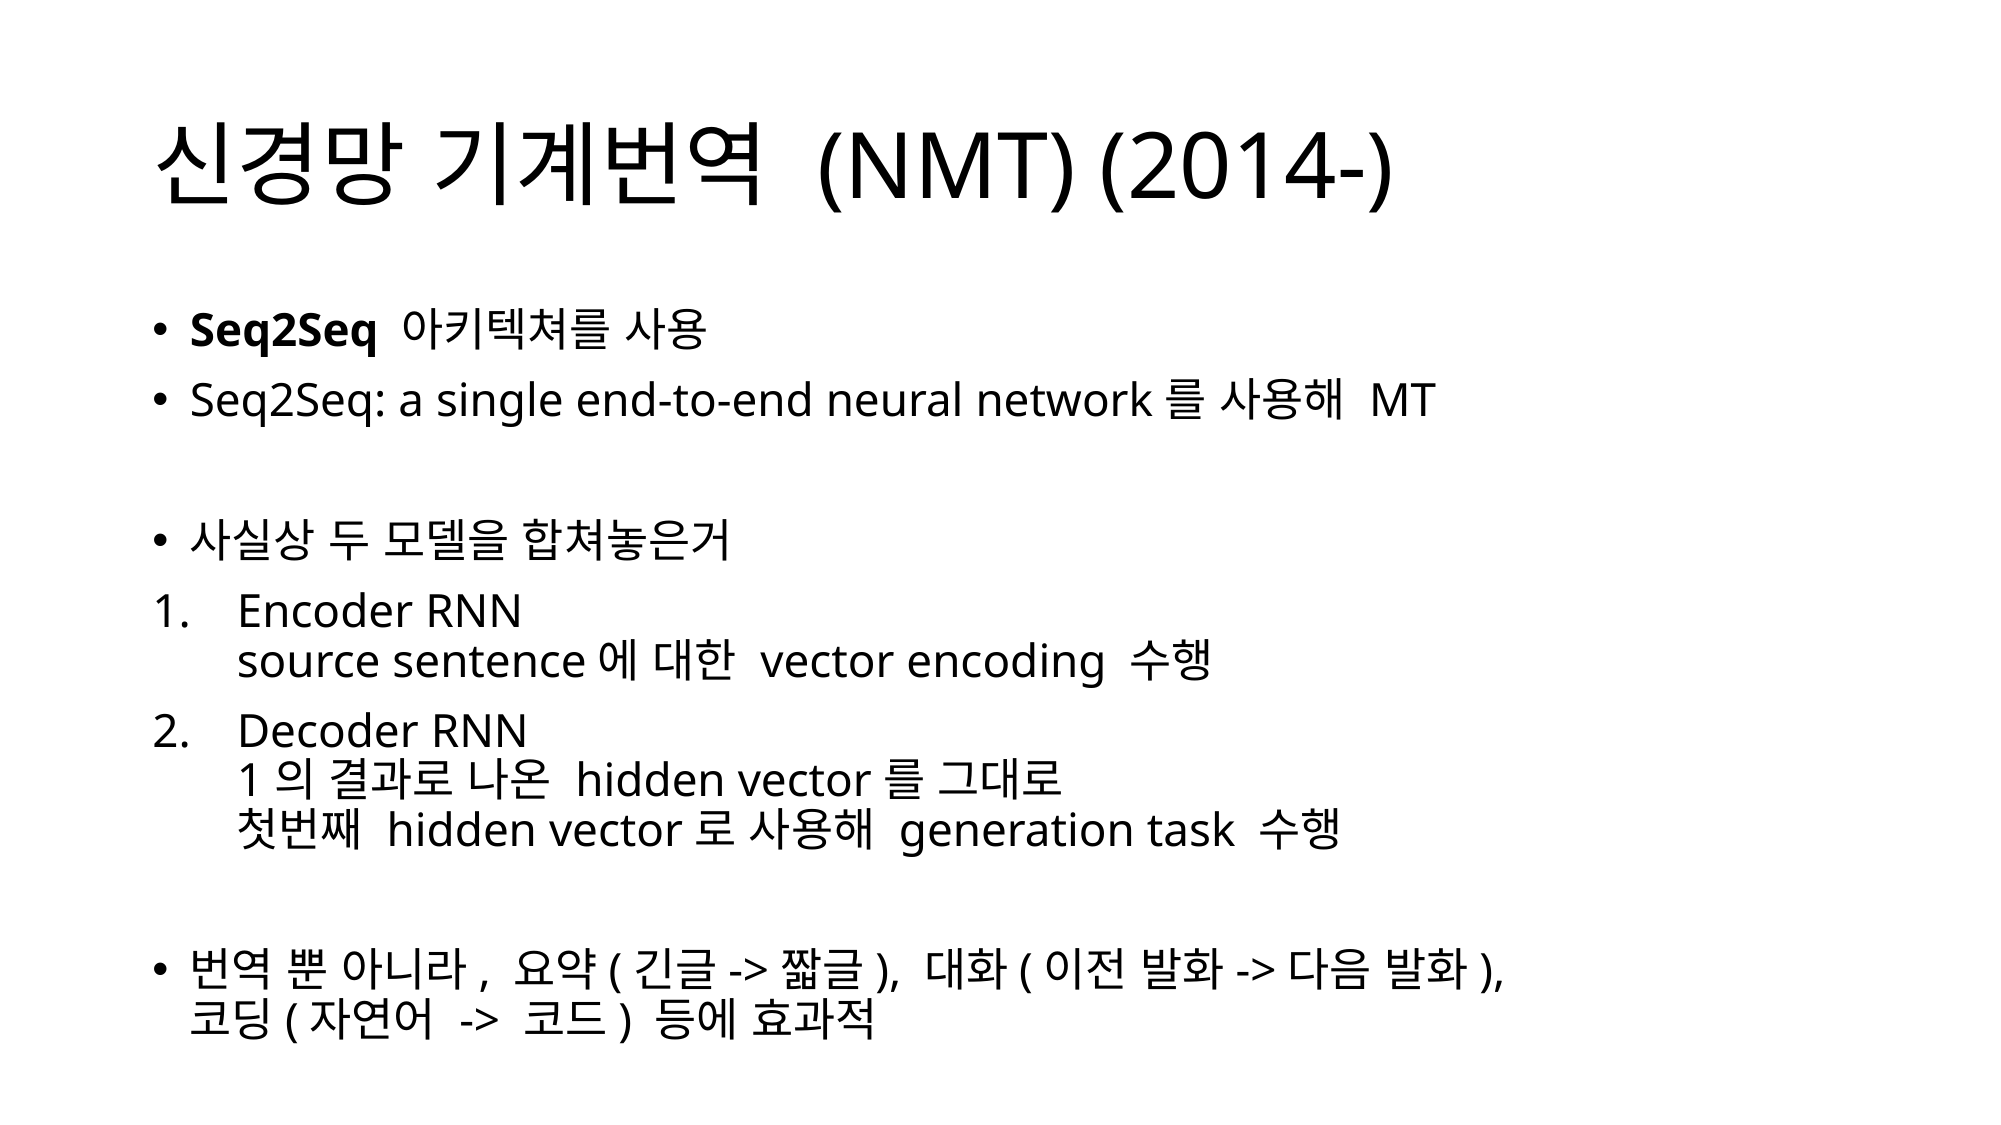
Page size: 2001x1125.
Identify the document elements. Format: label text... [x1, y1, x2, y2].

title 신경망 기계번역 (NMT) (2014-) [137, 59, 1863, 278]
list Seq2Seq 아키텍쳐를 사용 Seq2Seq: a single end-to-end neural network를 사용해 MT 사실상 두 모델을 합쳐놓은거 Encoder RNN source sentence에 대한 vector encoding 수행 Decoder RNN 1의 결과로 나온 hidden vector를 그대로 첫번째 hidden vector로 사용해 generation task 수행 번역 뿐 아니라, 요약(긴글->짧글), 대화(이전 발화->다음 발화), 코딩(자연어 -> 코드) 등에 효과적 [137, 299, 1863, 1048]
